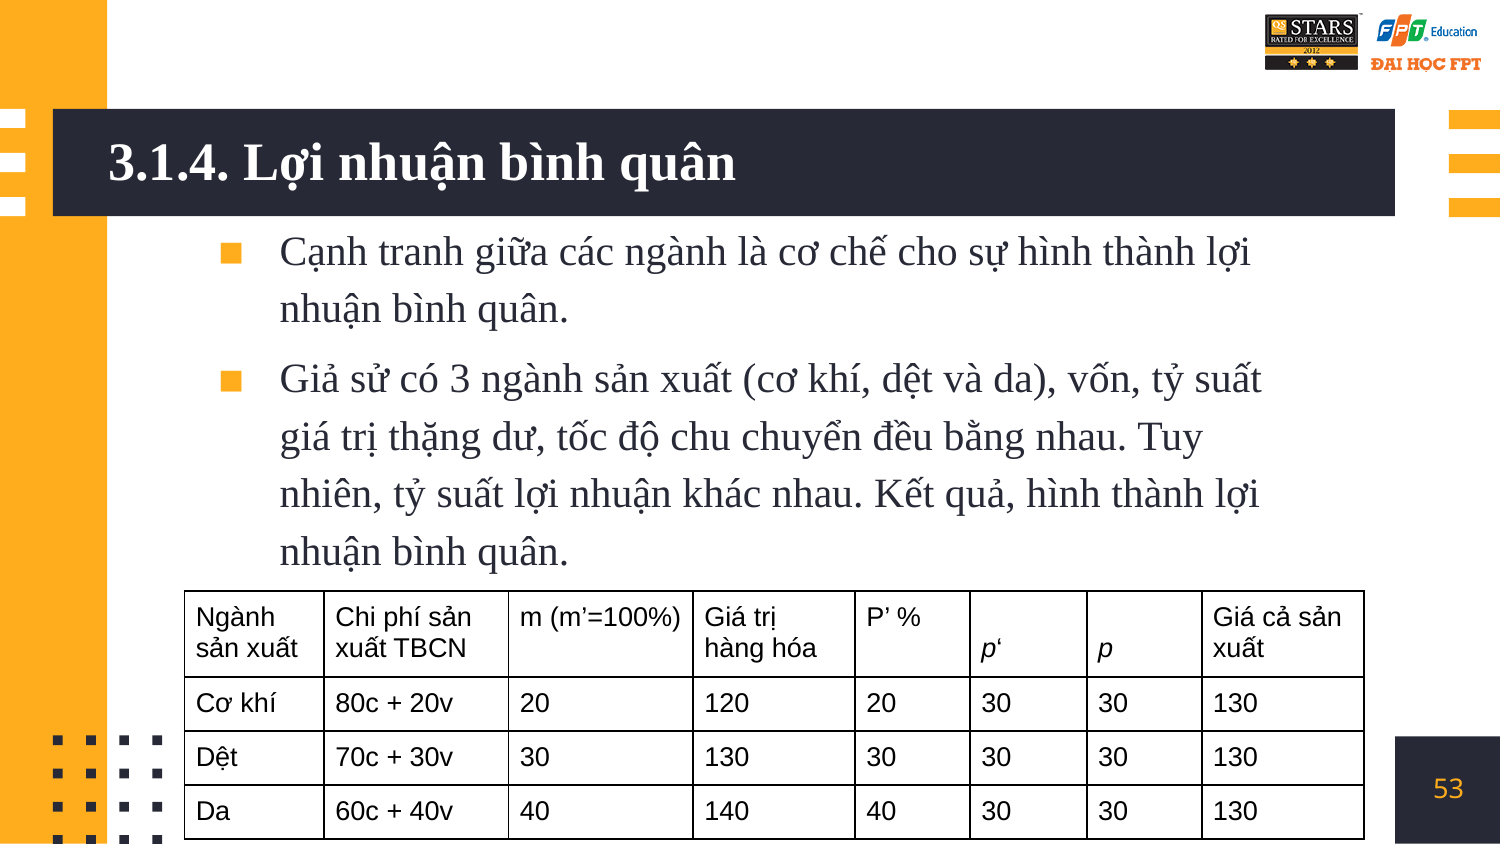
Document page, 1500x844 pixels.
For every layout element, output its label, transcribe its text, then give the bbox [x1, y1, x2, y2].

table_cell Da [185, 786, 323, 838]
table_header P’ % [856, 592, 969, 676]
table_cell 30 [509, 732, 692, 784]
list Cạnh tranh giữa các ngành là cơ chế cho sự hình thành lợi nhuận bình quân. Giả sử có 3 ngành sản xuất (cơ khí, dệt và da), vốn, tỷ suất giá trị thặng dư, tốc độ chu chuyển đều bằng nhau. Tuy nhiên, tỷ suất lợi nhuận khác nhau. Kết quả, hình thành lợi nhuận bình quân. [204, 216, 1296, 590]
picture [1265, 13, 1481, 72]
table_header p‘ [971, 592, 1086, 676]
table_cell 130 [1203, 678, 1363, 730]
table_header m (m’=100%) [509, 592, 692, 676]
table_cell 30 [856, 732, 969, 784]
table_header Giá cả sản xuất [1203, 592, 1363, 676]
table_header p [1088, 592, 1201, 676]
title 3.1.4. Lợi nhuận bình quân [108, 108, 1396, 217]
table_cell 140 [694, 786, 854, 838]
table_cell 30 [1088, 732, 1201, 784]
table_cell 30 [971, 678, 1086, 730]
table_cell 20 [509, 678, 692, 730]
table_cell 120 [694, 678, 854, 730]
table_cell 30 [1088, 786, 1201, 838]
table_cell 80c + 20v [325, 678, 508, 730]
table_cell 20 [856, 678, 969, 730]
table_header Ngành sản xuất [185, 592, 323, 676]
slide_number 53 [1395, 736, 1500, 844]
table_cell 130 [1203, 786, 1363, 838]
table_cell 130 [1203, 732, 1363, 784]
table_cell 70c + 30v [325, 732, 508, 784]
table_cell 130 [694, 732, 854, 784]
table_cell 40 [509, 786, 692, 838]
table_cell 30 [971, 732, 1086, 784]
table_header Giá trị hàng hóa [694, 592, 854, 676]
table_cell 30 [971, 786, 1086, 838]
table_cell 40 [856, 786, 969, 838]
table_cell Dệt [185, 732, 323, 784]
table_cell 30 [1088, 678, 1201, 730]
table_header Chi phí sản xuất TBCN [325, 592, 508, 676]
table_cell 60c + 40v [325, 786, 508, 838]
table_cell Cơ khí [185, 678, 323, 730]
